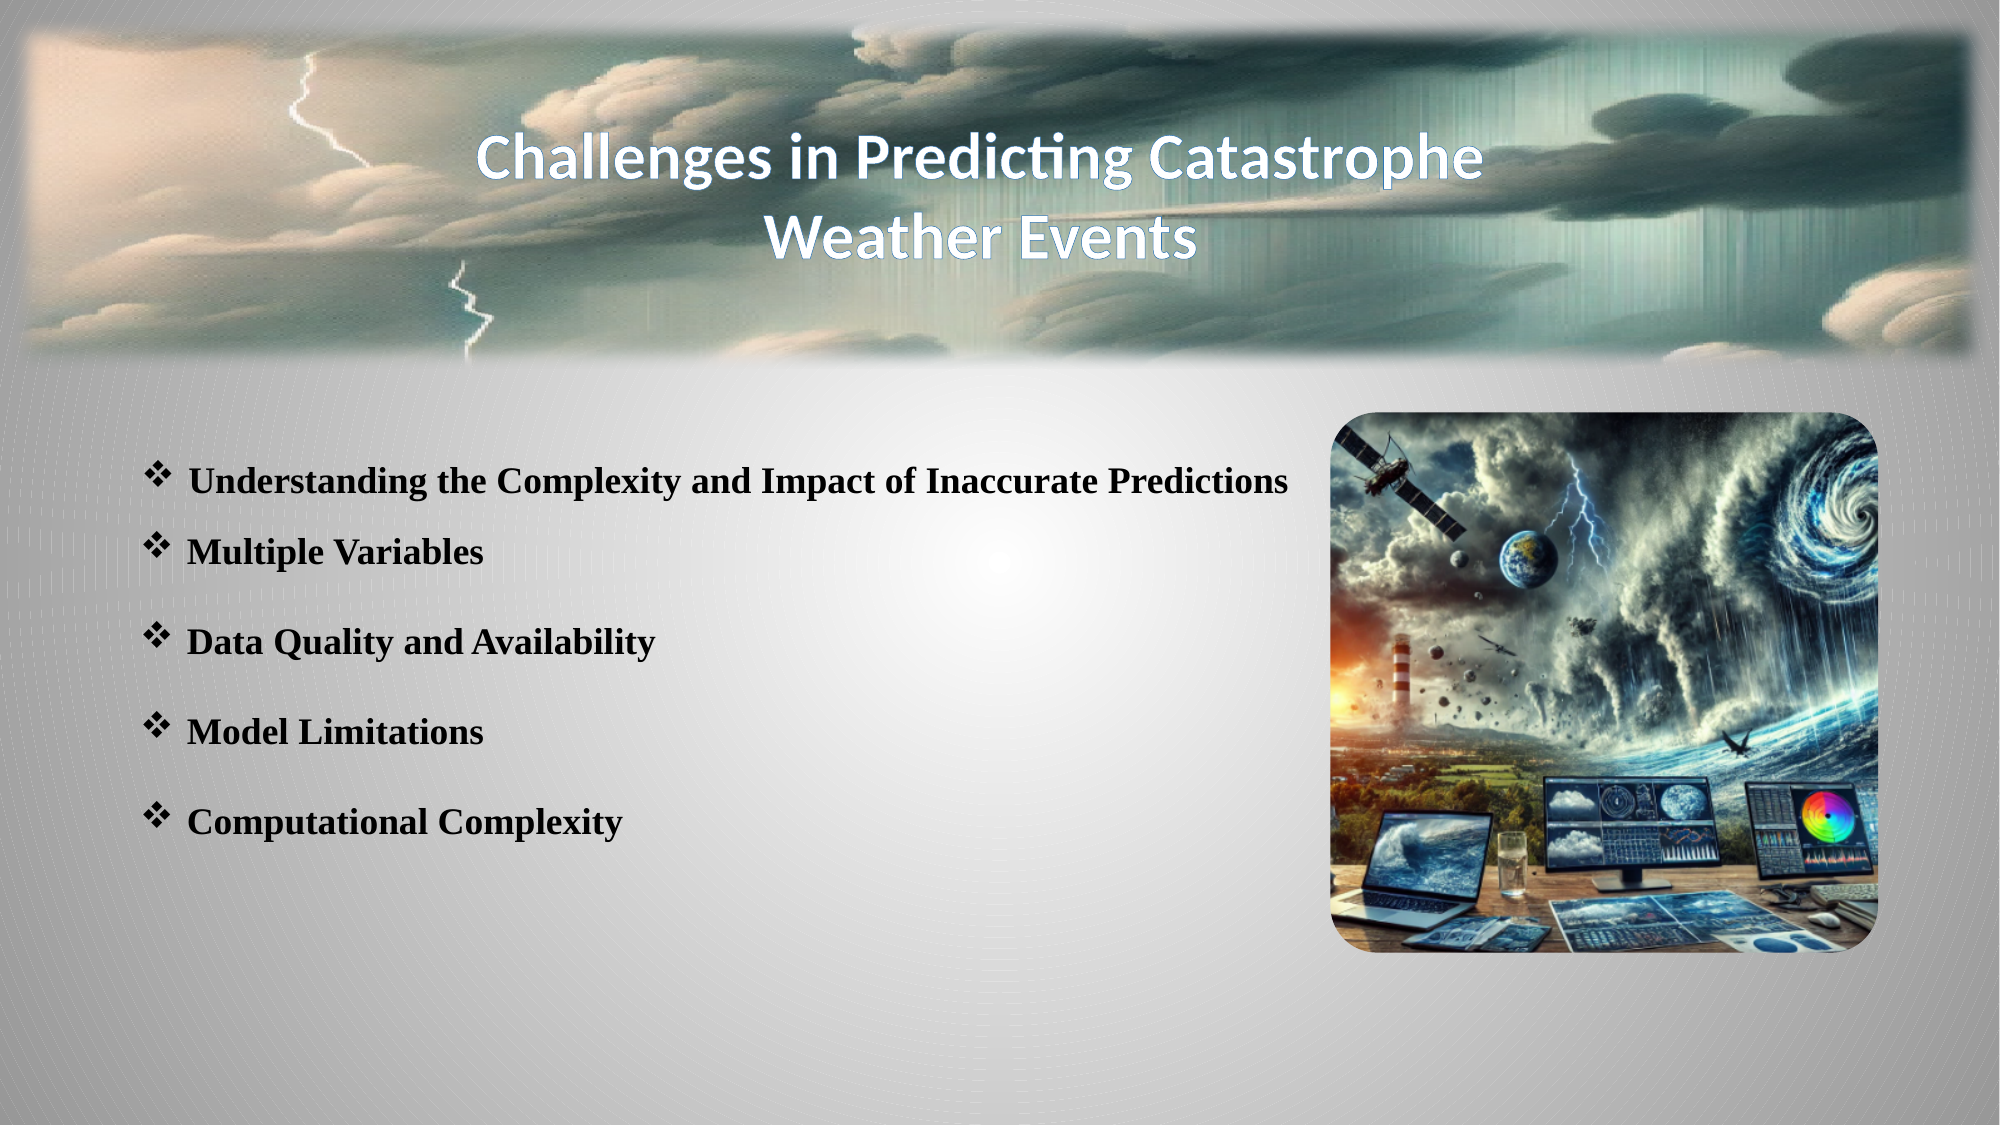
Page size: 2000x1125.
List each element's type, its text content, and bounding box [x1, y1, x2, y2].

text_box Multiple Variables Data Quality and Availability Model Limitations Computational Complexity [125, 519, 1125, 895]
picture [1330, 412, 1879, 953]
picture [12, 17, 1988, 369]
text_box Understanding the Complexity and Impact of Inaccurate Predictions [126, 448, 1330, 509]
